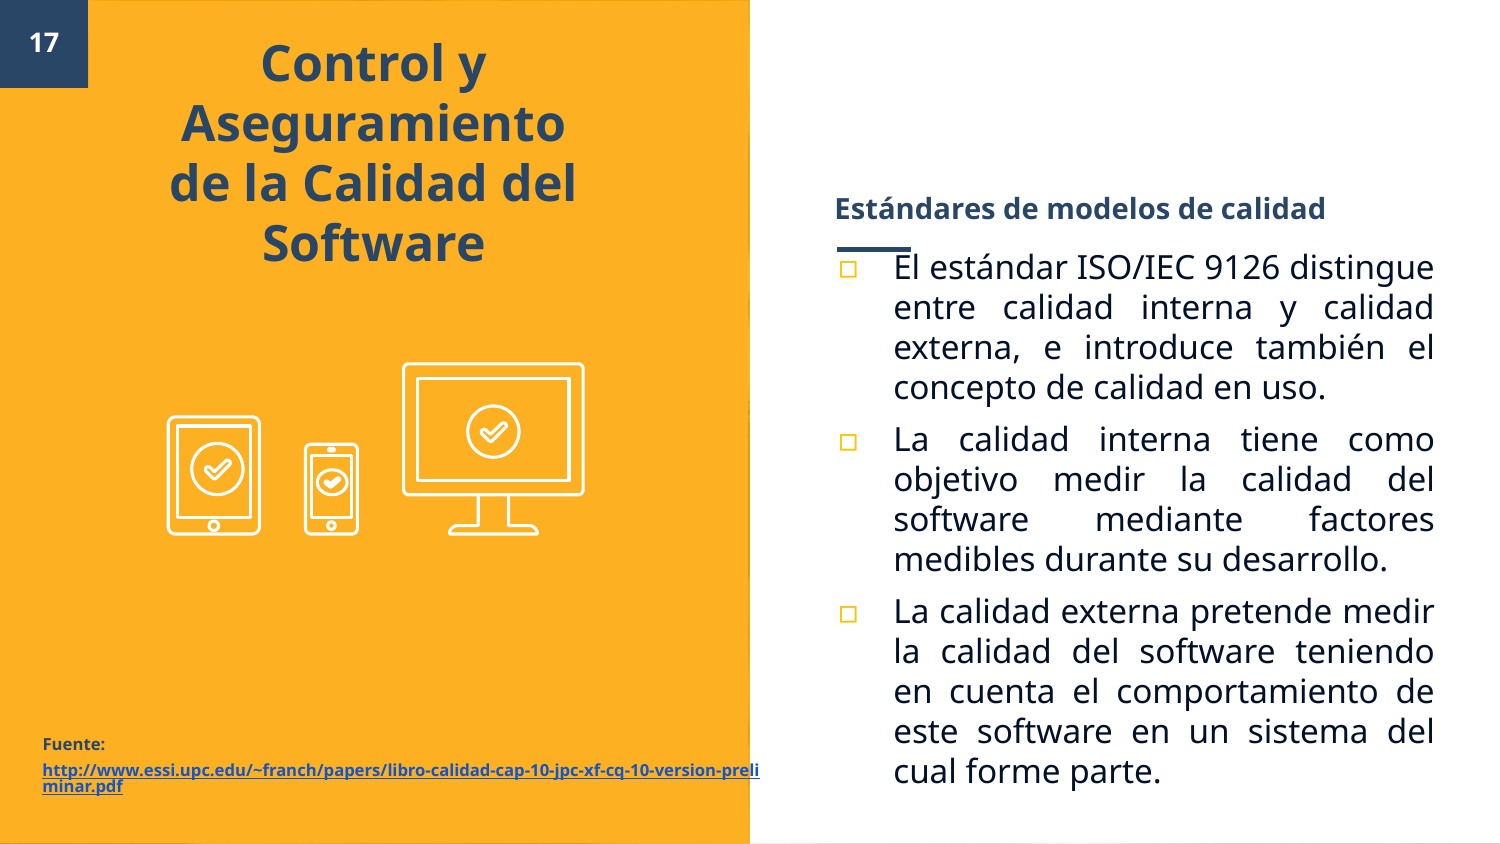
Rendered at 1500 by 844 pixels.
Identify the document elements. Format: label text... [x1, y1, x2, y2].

text_box Fuente: [27, 715, 135, 769]
text_box [0, 88, 750, 844]
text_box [167, 363, 584, 535]
text_box Control y Aseguramiento de la Calidad del Software [134, 1, 614, 303]
list El estándar ISO/IEC 9126 distingue entre calidad interna y calidad externa, e introduce también el concepto de calidad en uso. La calidad interna tiene como objetivo medir la calidad del software mediante factores medibles durante su desarrollo. La calidad externa pretende medir la calidad del software teniendo en cuenta el comportamiento de este software en un sistema del cual forme parte. [803, 231, 1451, 808]
title Estándares de modelos de calidad [819, 113, 1425, 231]
text_box http://www.essi.upc.edu/~franch/papers/libro-calidad-cap-10-jpc-xf-cq-10-version-preliminar.pdf [27, 752, 778, 790]
slide_number 17 [0, 0, 87, 88]
text_box [87, 0, 750, 108]
